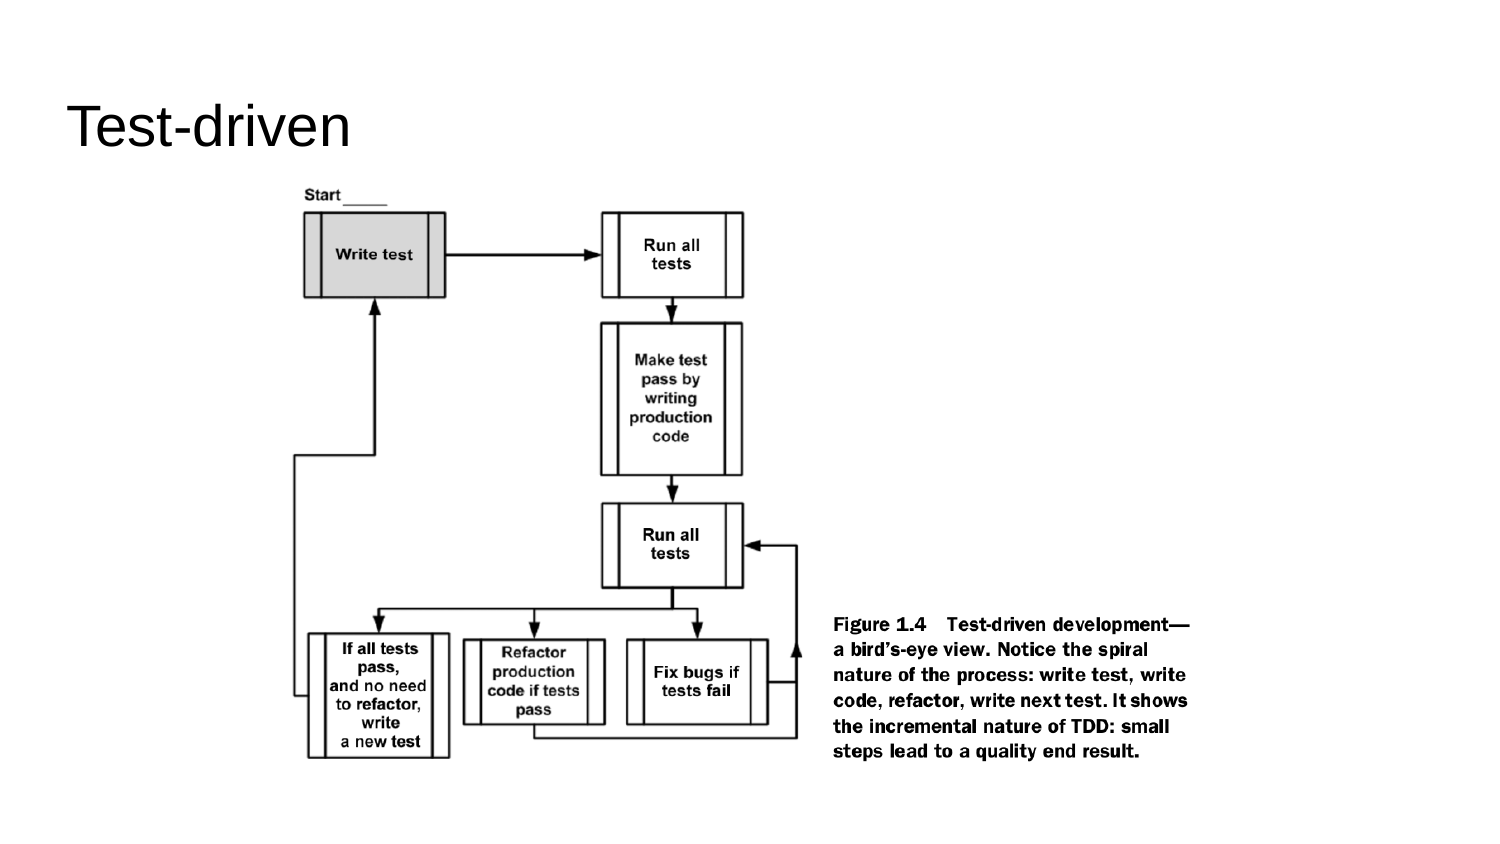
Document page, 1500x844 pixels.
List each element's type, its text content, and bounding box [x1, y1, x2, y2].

picture [199, 152, 1274, 830]
title Test-driven [51, 72, 1449, 167]
